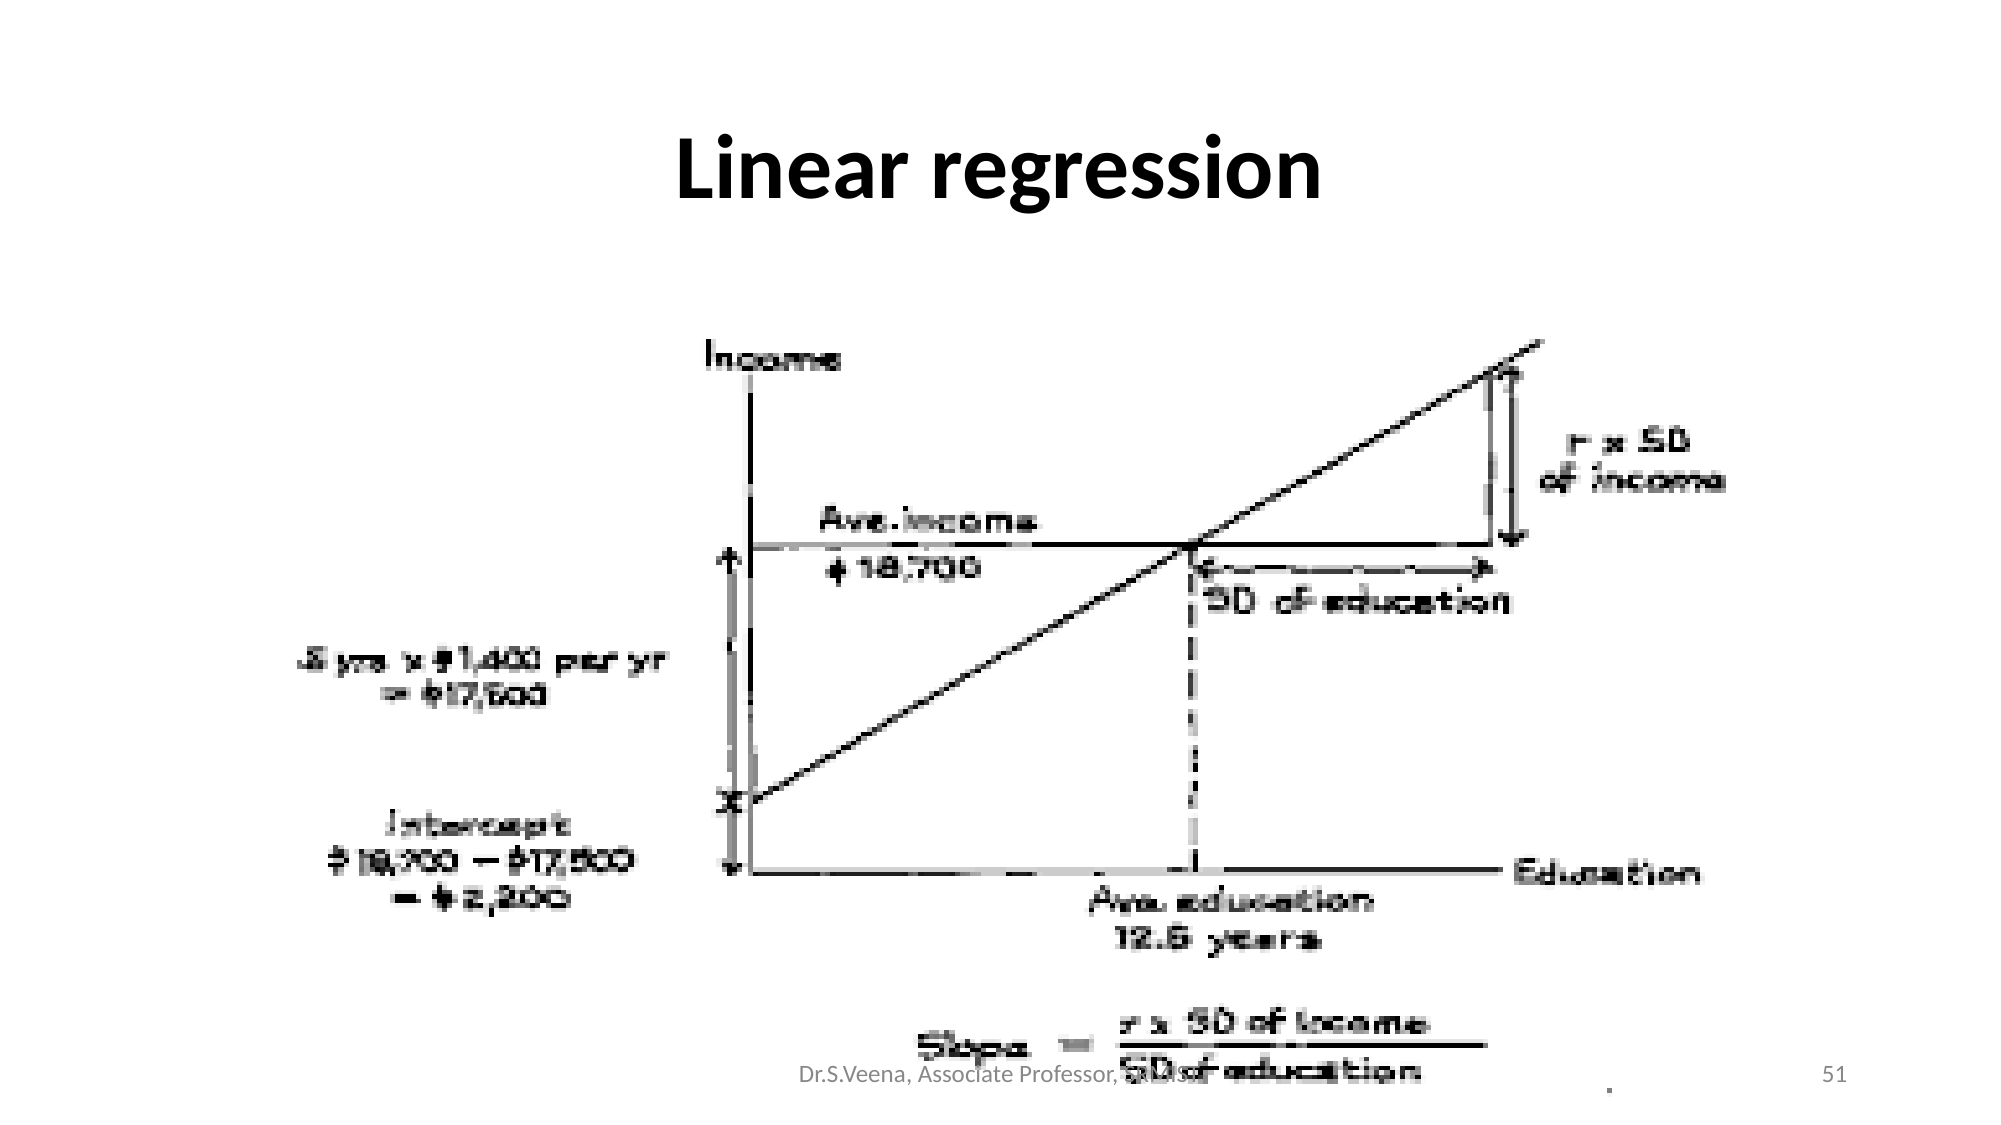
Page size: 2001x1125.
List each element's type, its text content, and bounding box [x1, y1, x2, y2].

picture [282, 299, 1737, 1107]
title Linear regression [137, 59, 1863, 278]
slide_number 51 [1741, 1042, 1863, 1103]
